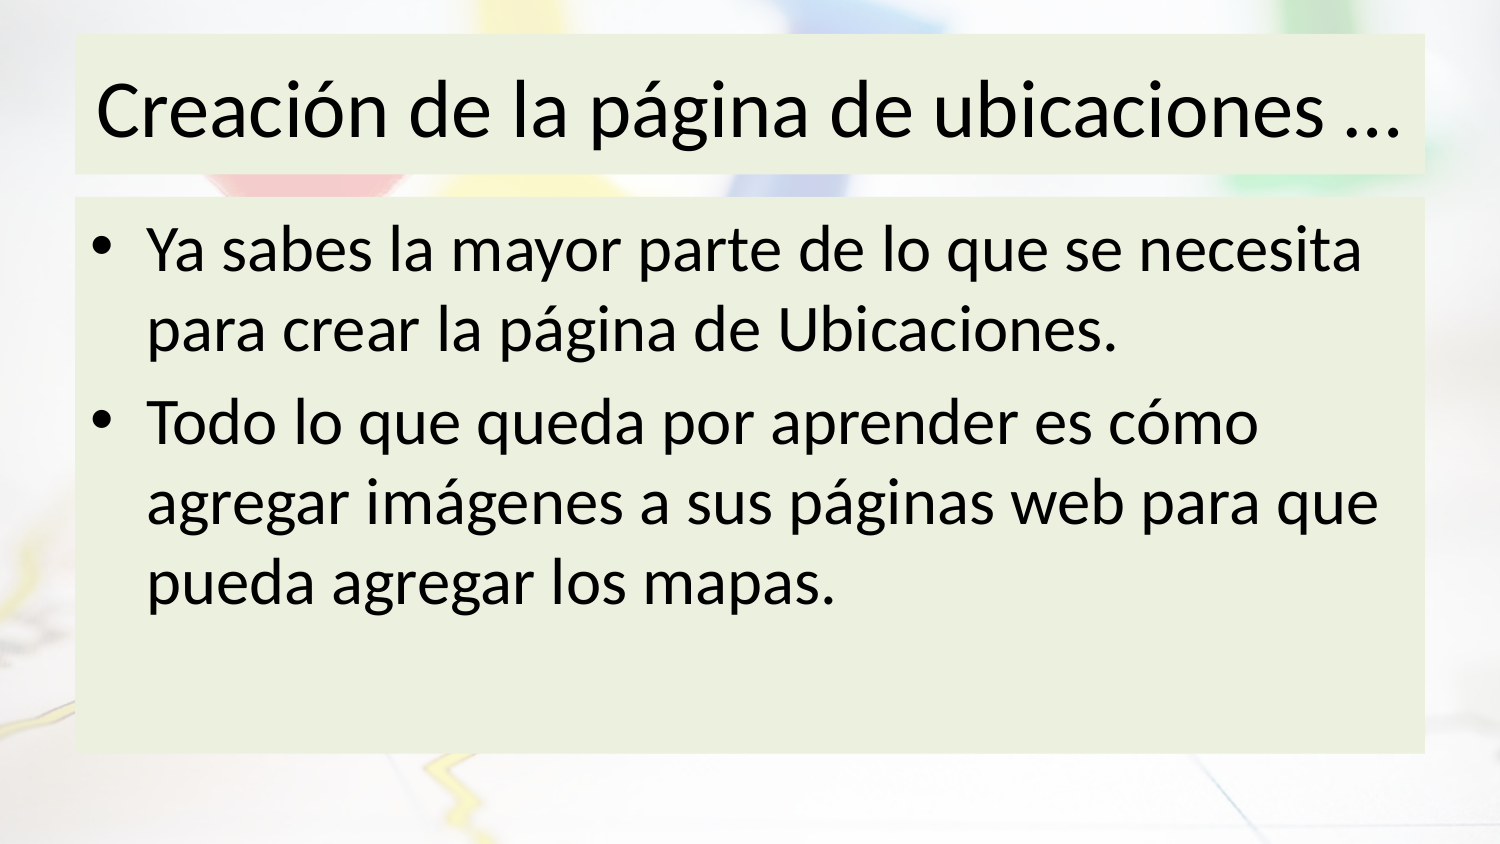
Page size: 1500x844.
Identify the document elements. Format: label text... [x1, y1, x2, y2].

title Creación de la página de ubicaciones … [75, 33, 1425, 175]
list Ya sabes la mayor parte de lo que se necesita para crear la página de Ubicaciones. Todo lo que queda por aprender es cómo agregar imágenes a sus páginas web para que pueda agregar los mapas. [75, 196, 1425, 754]
